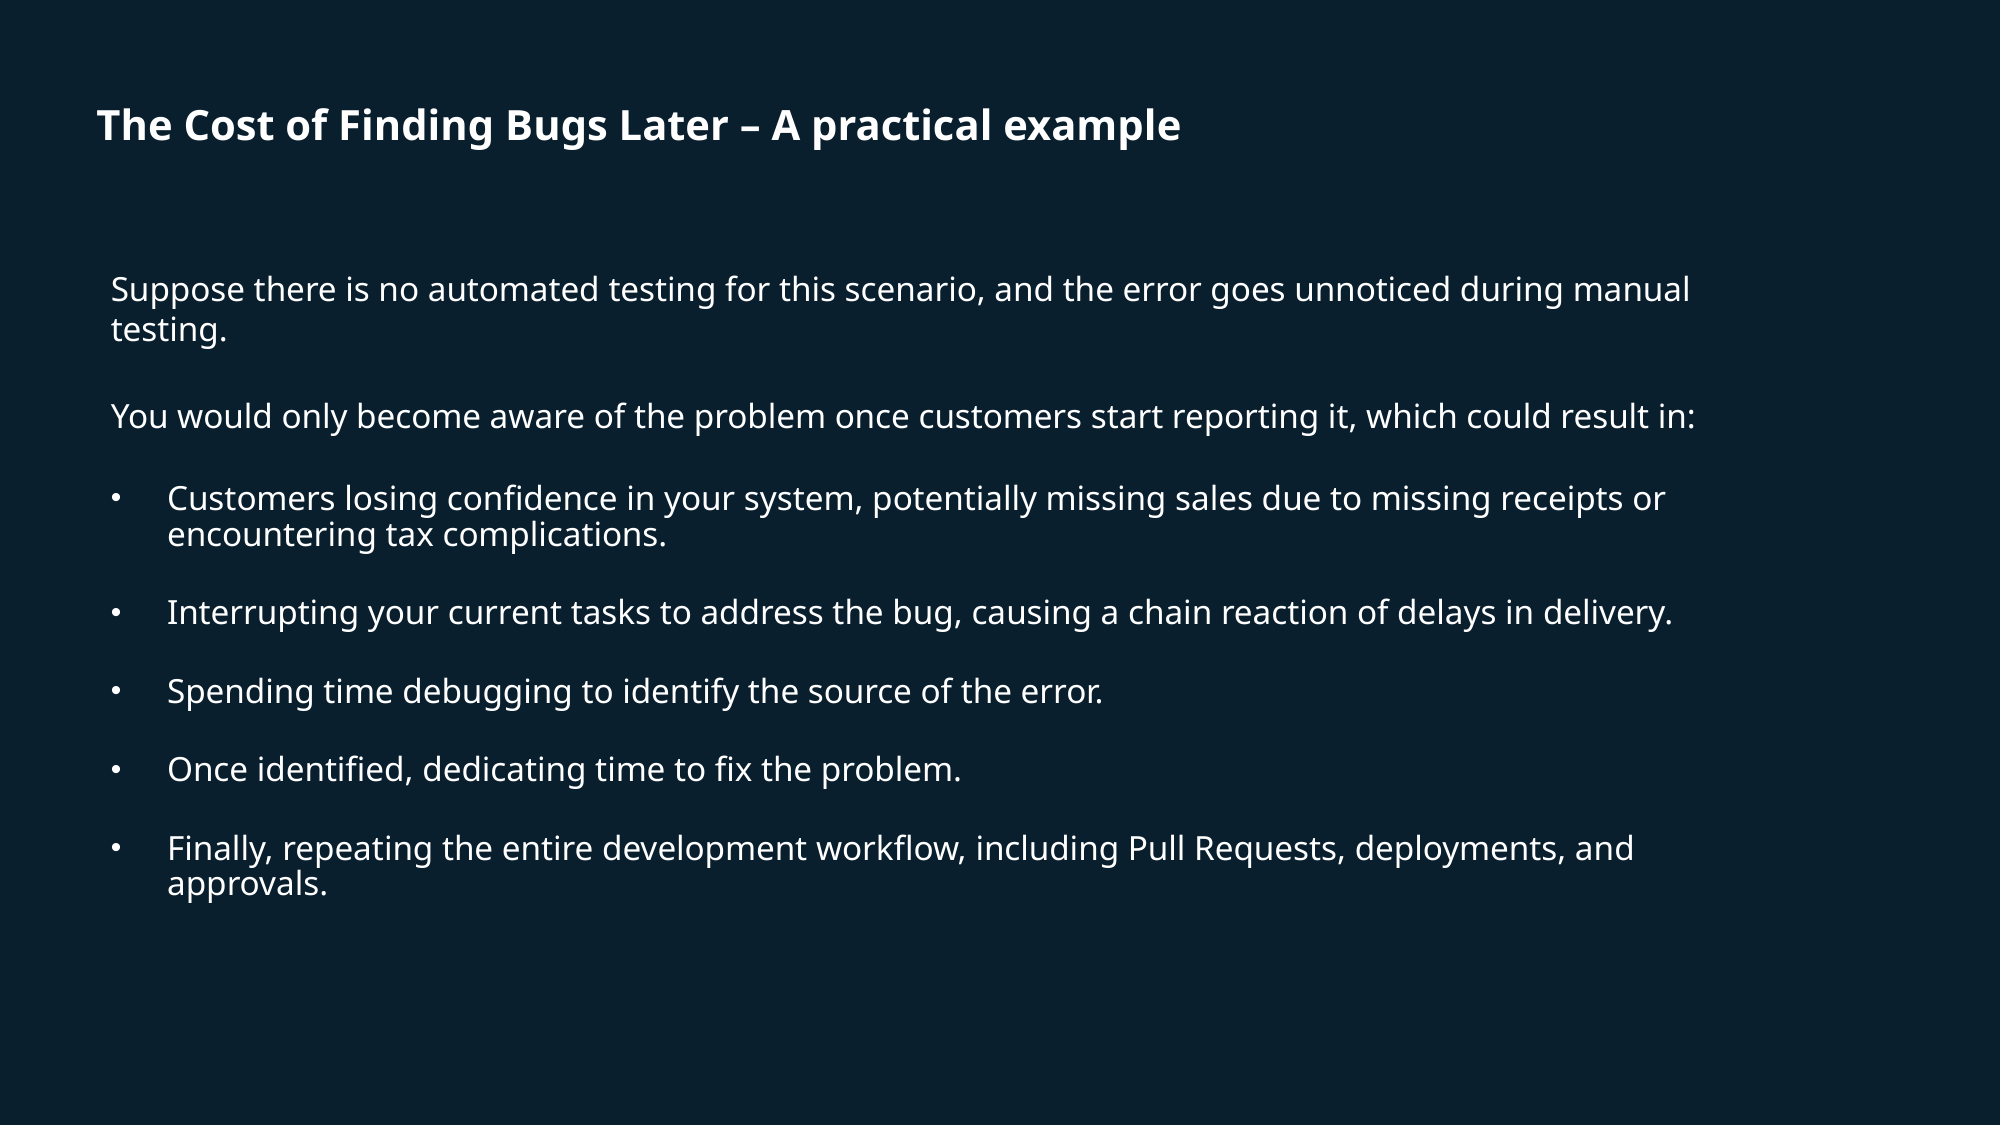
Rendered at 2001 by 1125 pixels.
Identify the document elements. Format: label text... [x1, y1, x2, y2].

list Suppose there is no automated testing for this scenario, and the error goes unnoticed during manual testing. You would only become aware of the problem once customers start reporting it, which could result in: Customers losing confidence in your system, potentially missing sales due to missing receipts or encountering tax complications. Interrupting your current tasks to address the bug, causing a chain reaction of delays in delivery. Spending time debugging to identify the source of the error. Once identified, dedicating time to fix the problem. Finally, repeating the entire development workflow, including Pull Requests, deployments, and approvals. [95, 261, 1807, 381]
title The Cost of Finding Bugs Later – A practical example [96, 98, 1904, 150]
